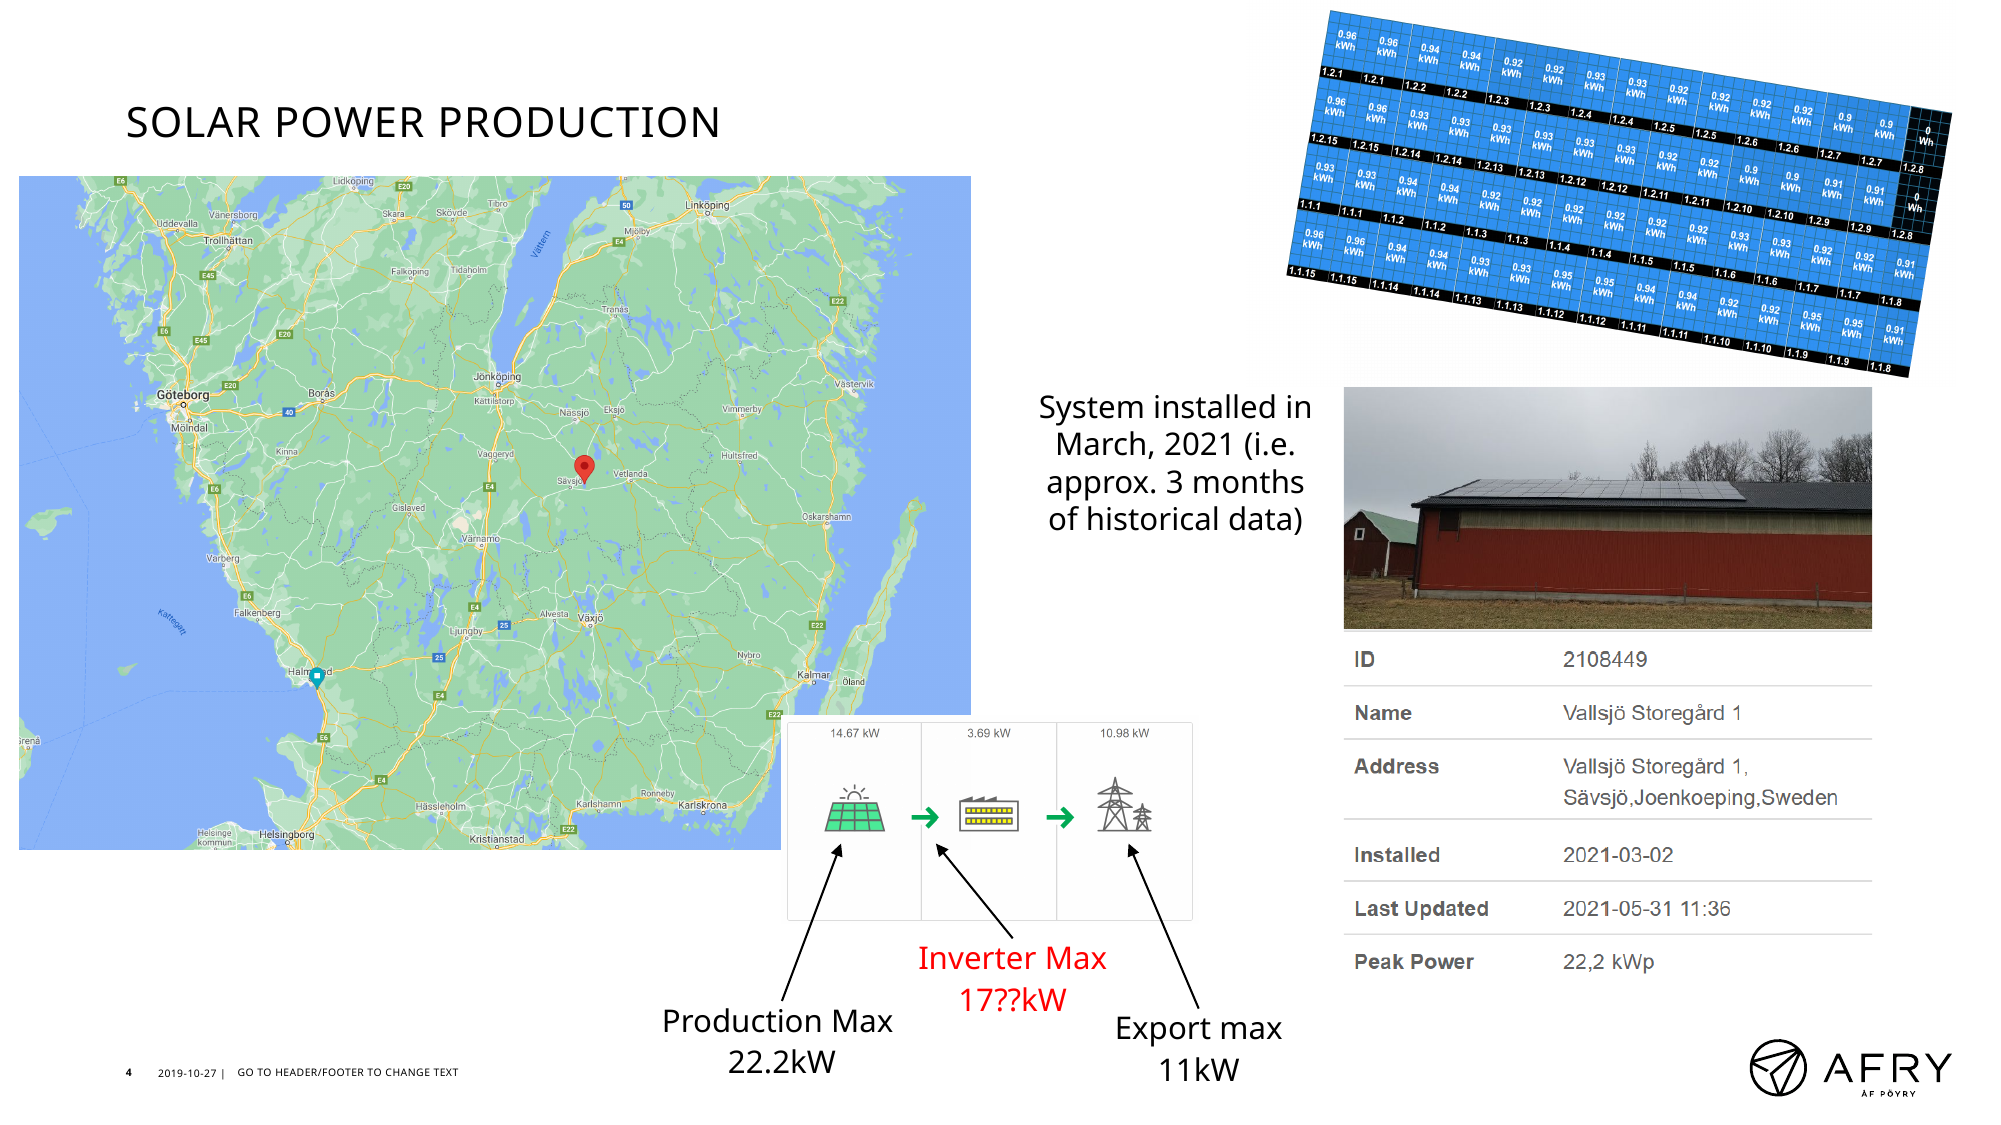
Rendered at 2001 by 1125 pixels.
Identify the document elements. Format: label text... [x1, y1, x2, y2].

footer GO TO HEADER/FOOTER TO CHANGE TEXT [237, 1057, 959, 1089]
text_box Export max 11kW [1114, 1008, 1283, 1088]
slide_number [158, 1057, 237, 1089]
picture [1246, 0, 1956, 987]
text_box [935, 843, 1013, 939]
text_box Inverter Max 17??kW [918, 938, 1108, 1018]
text_box Production Max 22.2kW [661, 1000, 903, 1081]
slide_number 4 [125, 1057, 158, 1089]
list Solar power production [125, 76, 959, 146]
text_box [1128, 843, 1199, 1009]
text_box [781, 843, 841, 1001]
text_box System installed in March, 2021 (i.e. approx. 3 months of historical data) [1035, 387, 1316, 537]
picture [19, 176, 1199, 924]
